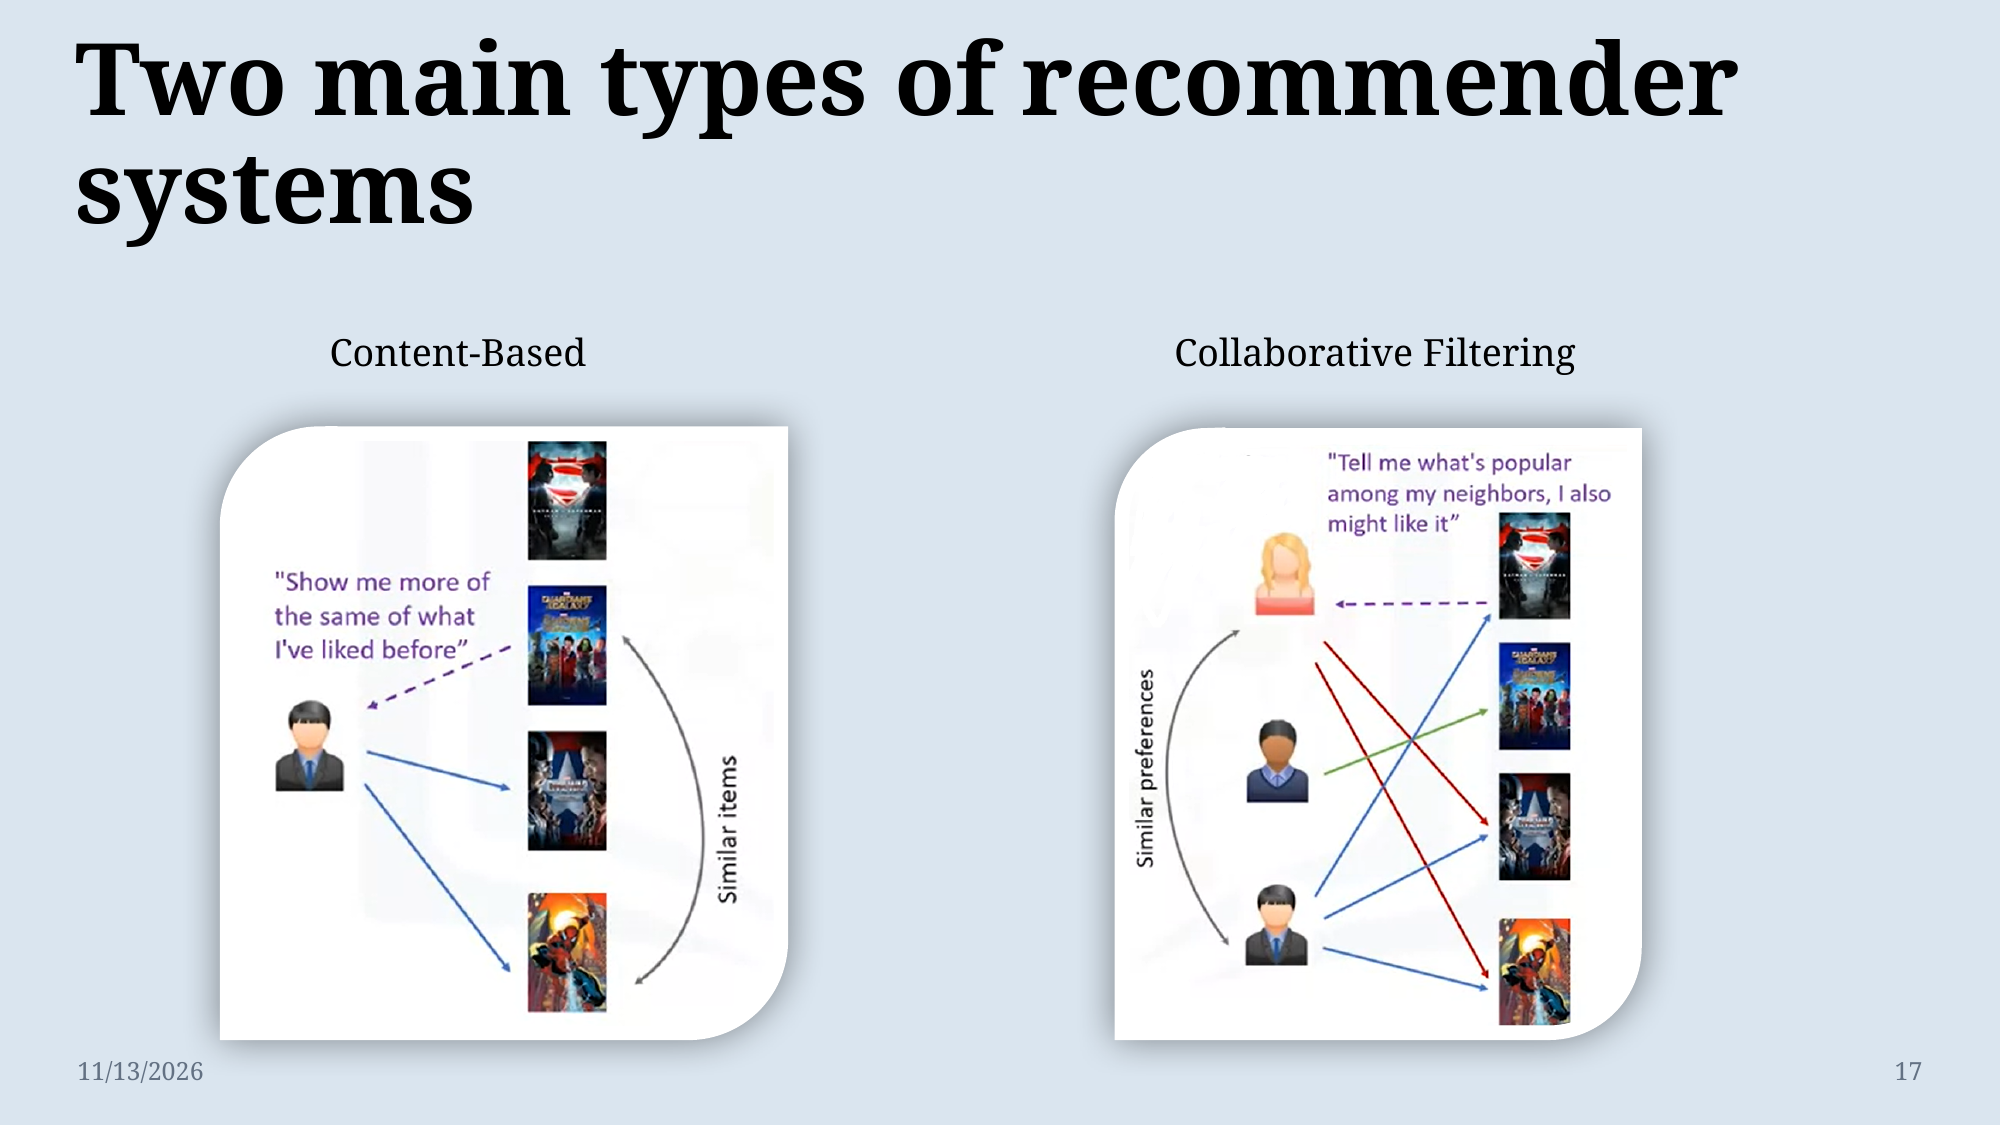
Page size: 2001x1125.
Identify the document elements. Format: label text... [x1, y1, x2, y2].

slide_number 17 [1487, 1042, 1938, 1103]
picture [227, 433, 781, 1033]
text_box Content-Based [174, 321, 742, 382]
text_box Collaborative Filtering [1092, 321, 1659, 382]
title Two main types of recommender systems [75, 34, 1876, 253]
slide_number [62, 1042, 513, 1103]
picture [1121, 435, 1635, 1033]
